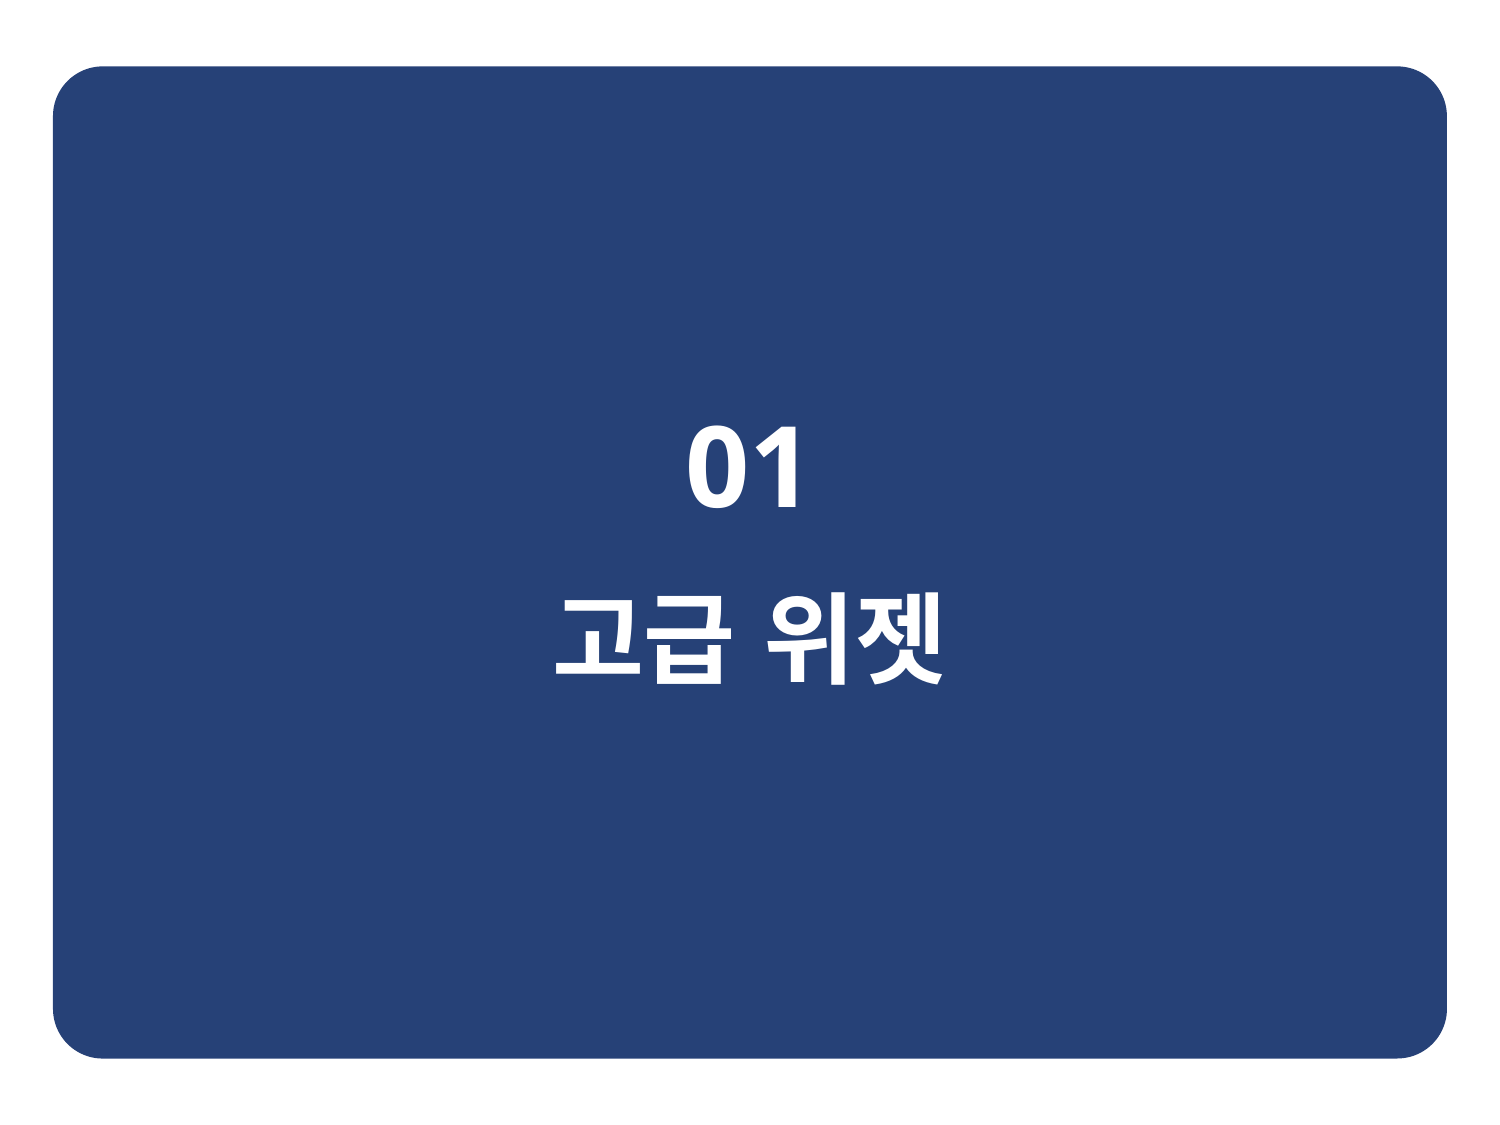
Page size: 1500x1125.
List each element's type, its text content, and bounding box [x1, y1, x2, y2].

list 01 [117, 385, 1383, 540]
list 고급 위젯 [117, 559, 1383, 715]
